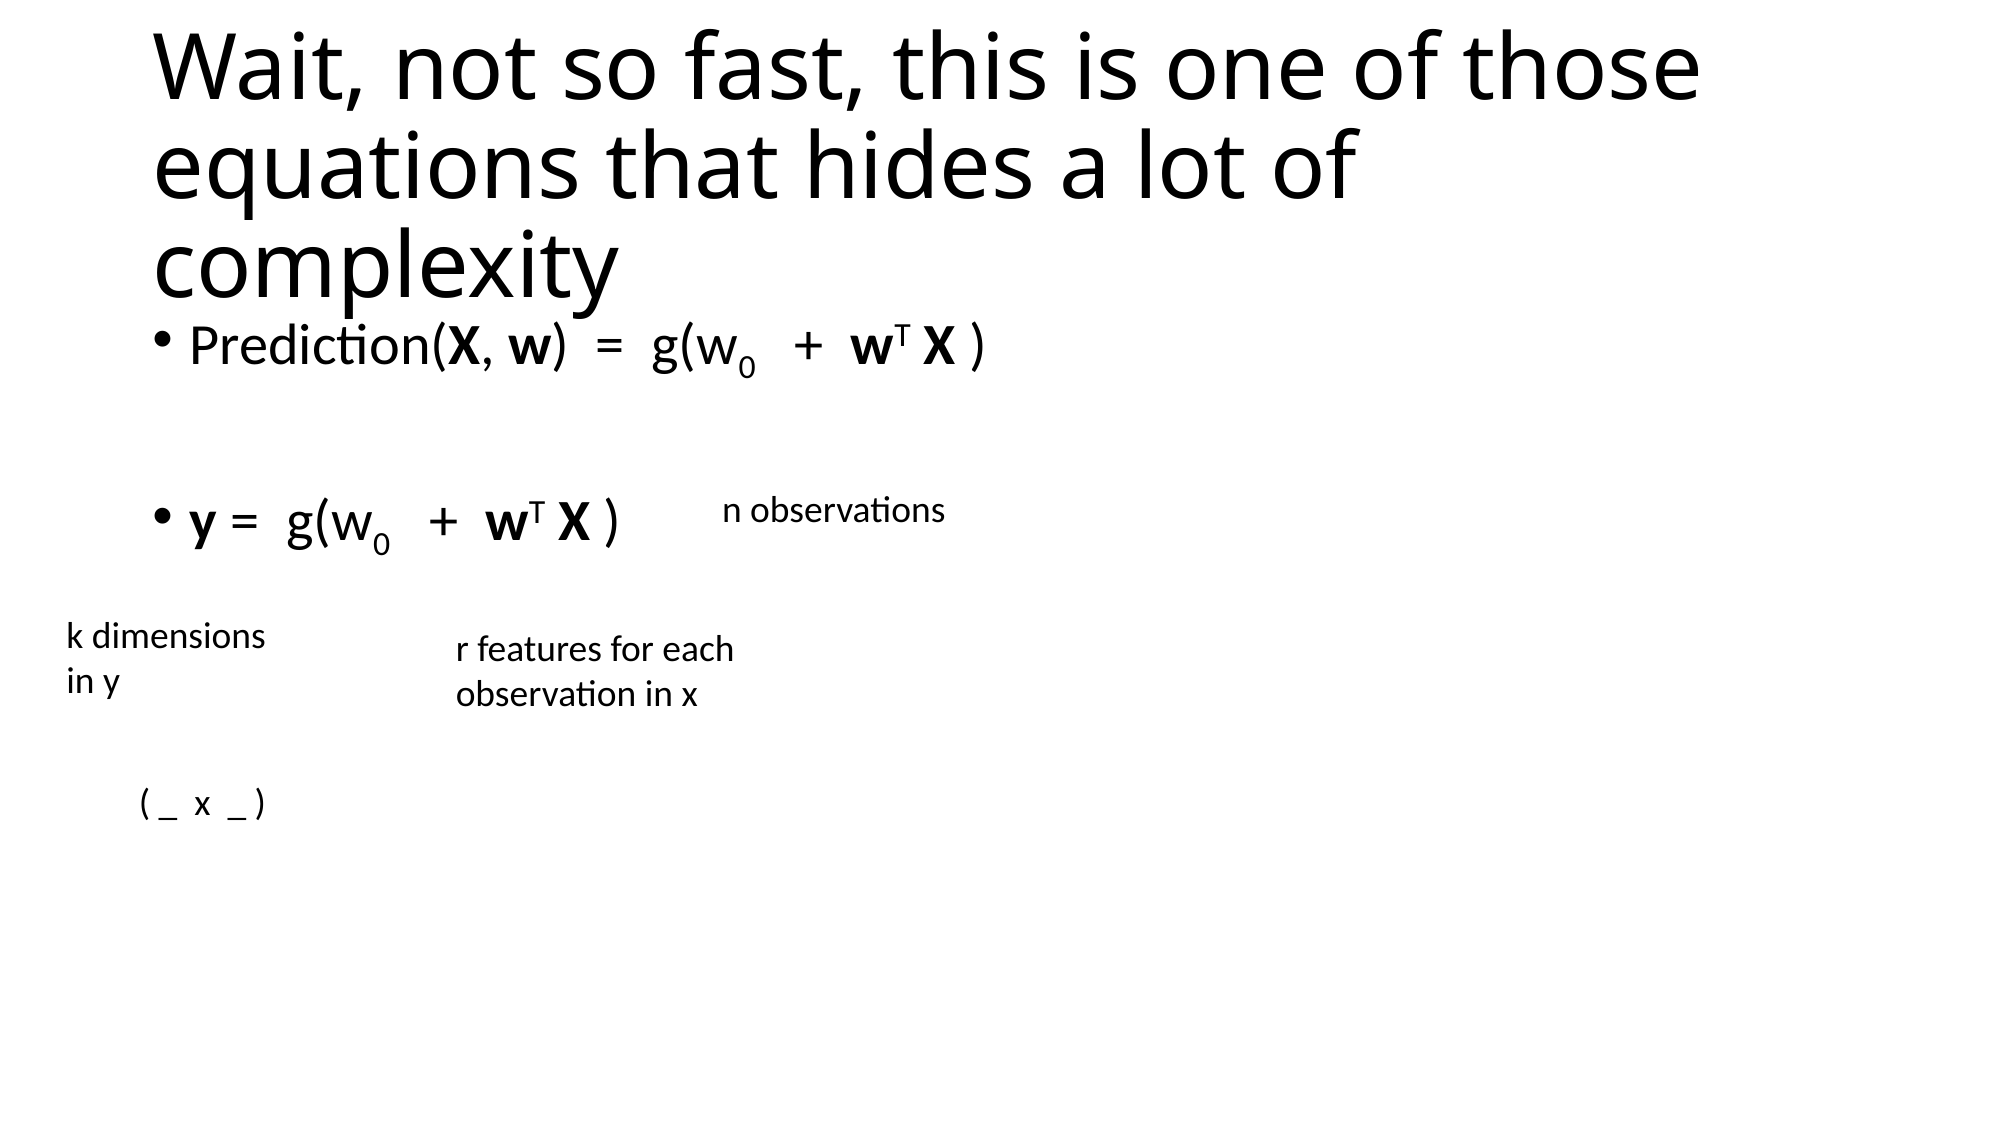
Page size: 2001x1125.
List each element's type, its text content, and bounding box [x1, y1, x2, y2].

text_box n observations [707, 477, 970, 538]
list Prediction(X, w) = g(w0 + wT X ) y = g(w0 + wT X ) [137, 299, 1863, 1014]
title Wait, not so fast, this is one of those equations that hides a lot of complexity [137, 59, 1863, 278]
text_box ( _ x _ ) [124, 770, 290, 831]
text_box k dimensions in y [51, 603, 290, 709]
text_box r features for each observation in x [441, 616, 759, 722]
